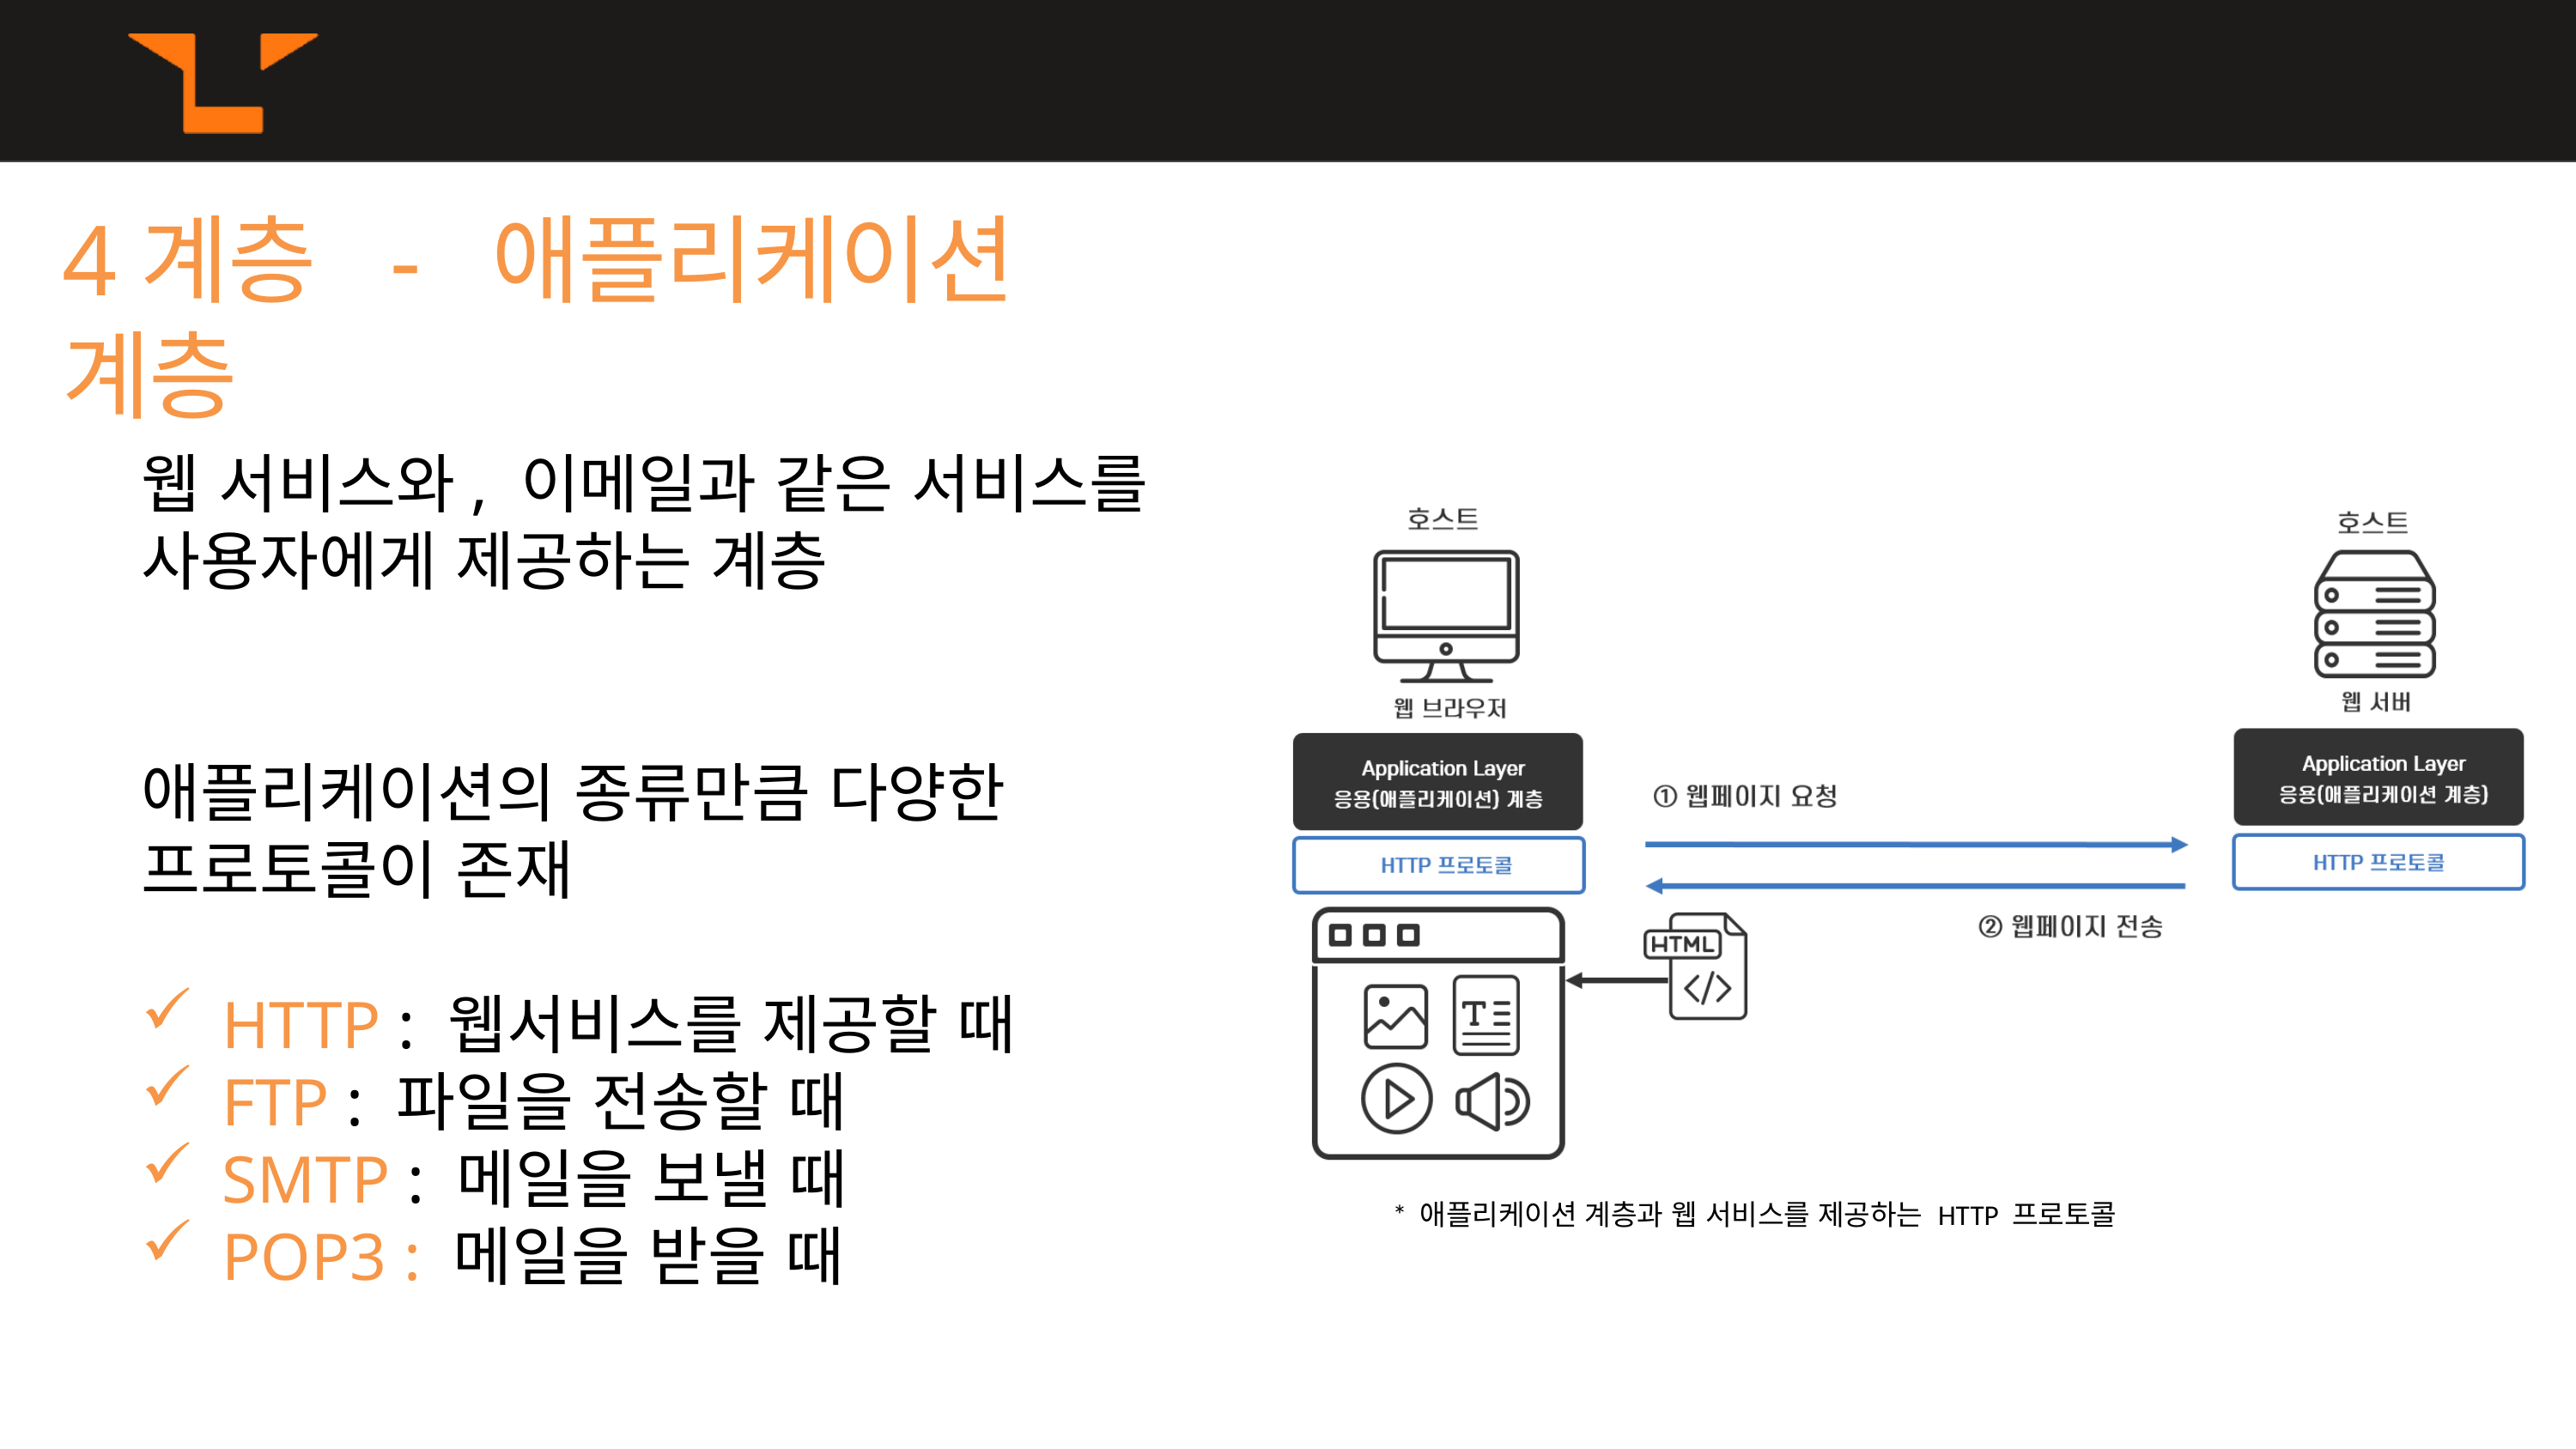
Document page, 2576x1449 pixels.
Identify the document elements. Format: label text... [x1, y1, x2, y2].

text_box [128, 33, 320, 134]
picture [1255, 488, 2558, 1216]
text_box 4계층 - 애플리케이션 계층 [49, 192, 1213, 437]
text_box 웹 서비스와, 이메일과 같은 서비스를 사용자에게 제공하는 계층 애플리케이션의 종류만큼 다양한 프로토콜이 존재 HTTP : 웹서비스를 제공할 때 FTP : 파일을 전송할 때 SMTP : 메일을 보낼 때 POP3 : 메일을 받을 때 [128, 436, 1288, 1300]
text_box * 애플리케이션 계층과 웹 서비스를 제공하는 HTTP 프로토콜 [1380, 1223, 2390, 1238]
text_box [0, 0, 2576, 162]
